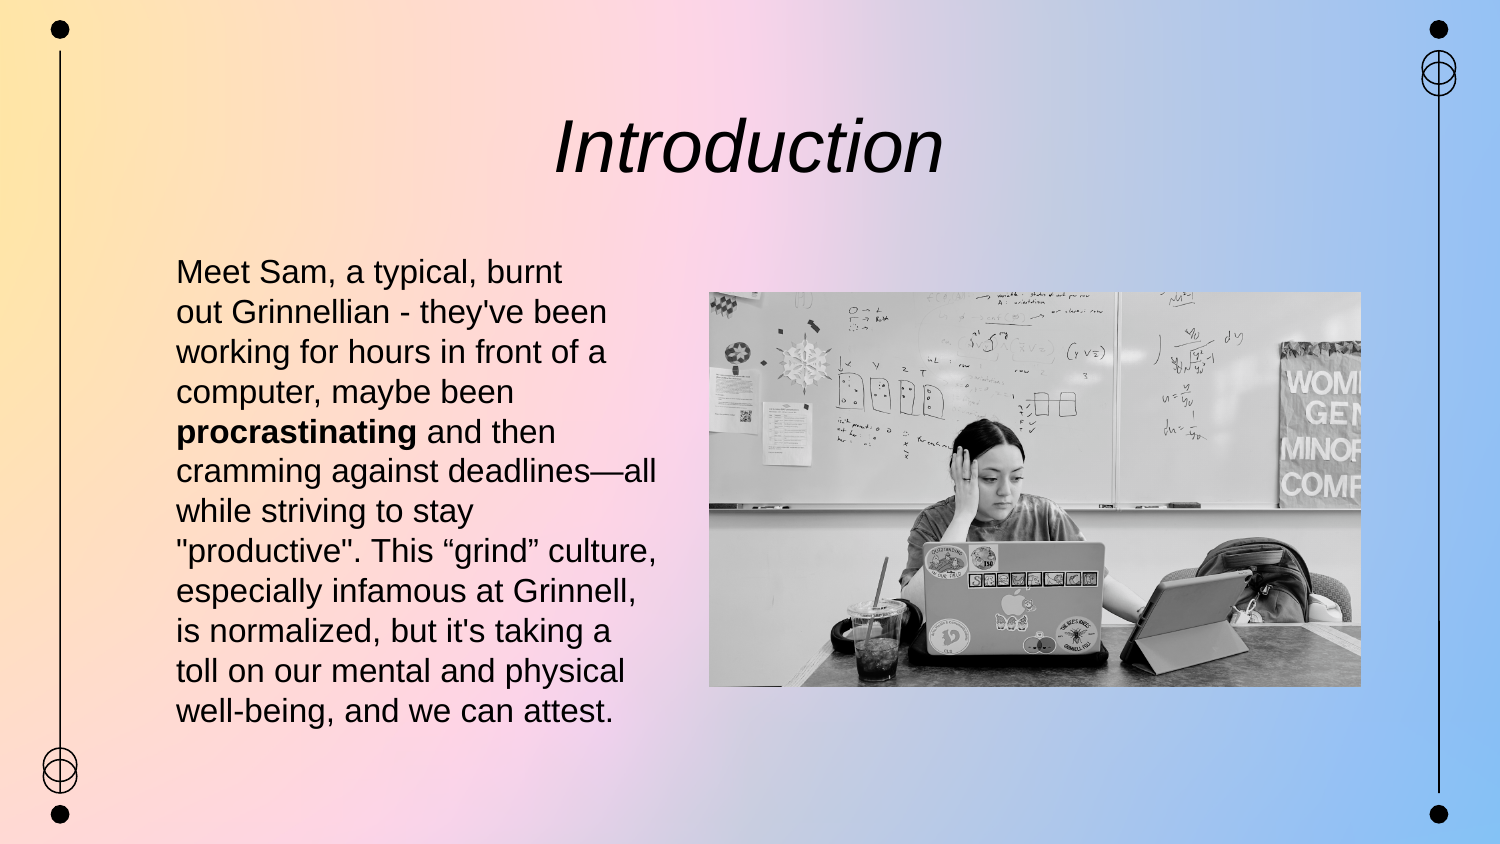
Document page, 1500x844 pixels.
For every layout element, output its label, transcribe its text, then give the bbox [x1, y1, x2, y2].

subtitle Meet Sam, a typical, burnt out Grinnellian - they've been working for hours in front of a computer, maybe been procrastinating and then cramming against deadlines—all while striving to stay "productive". This “grind” culture, especially infamous at Grinnell, is normalized, but it's taking a toll on our mental and physical well-being, and we can attest. [123, 211, 680, 768]
title Introduction [164, 73, 1336, 211]
picture [0, 0, 1500, 844]
